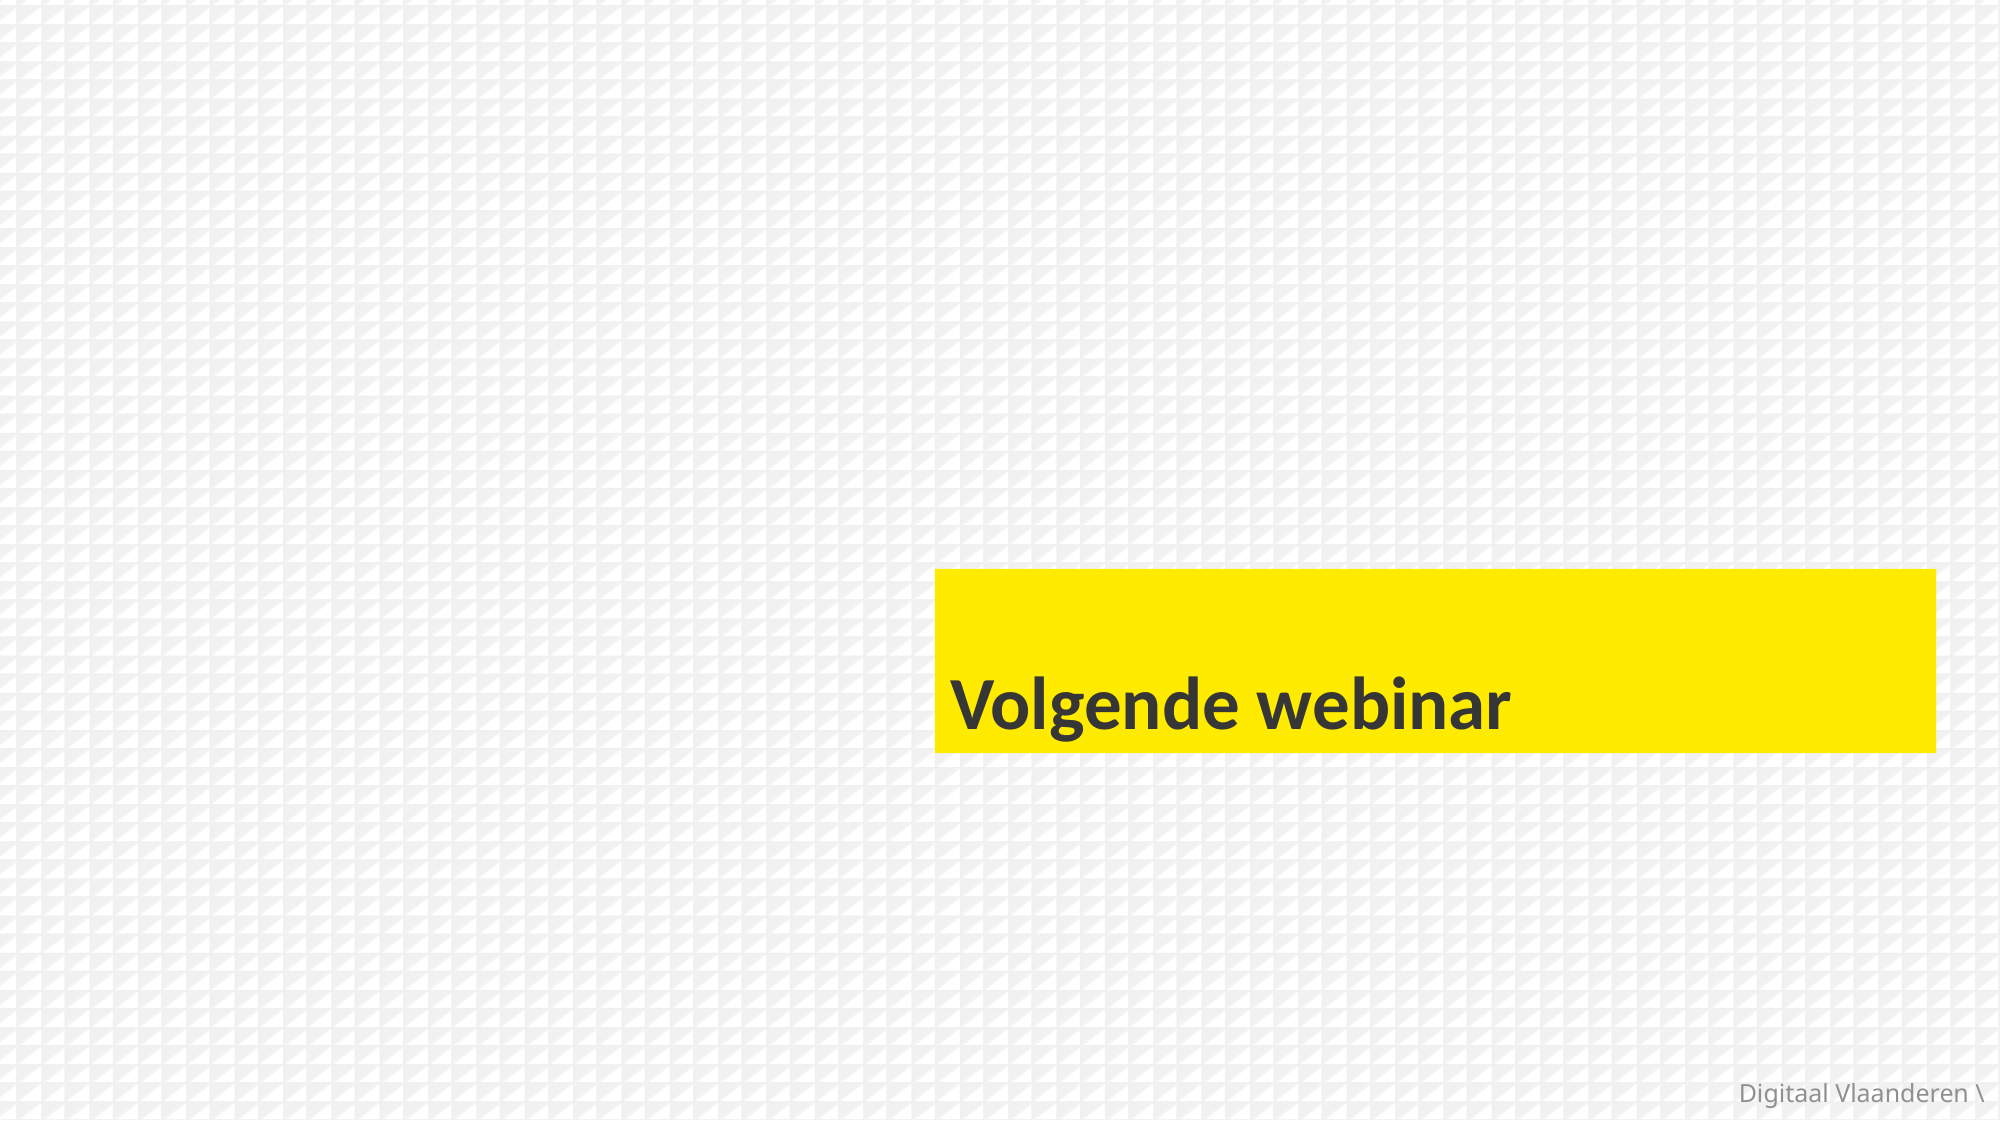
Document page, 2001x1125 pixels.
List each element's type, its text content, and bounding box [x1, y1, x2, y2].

list Volgende webinar [934, 568, 1937, 754]
footer Digitaal Vlaanderen \ [1661, 1062, 2000, 1123]
